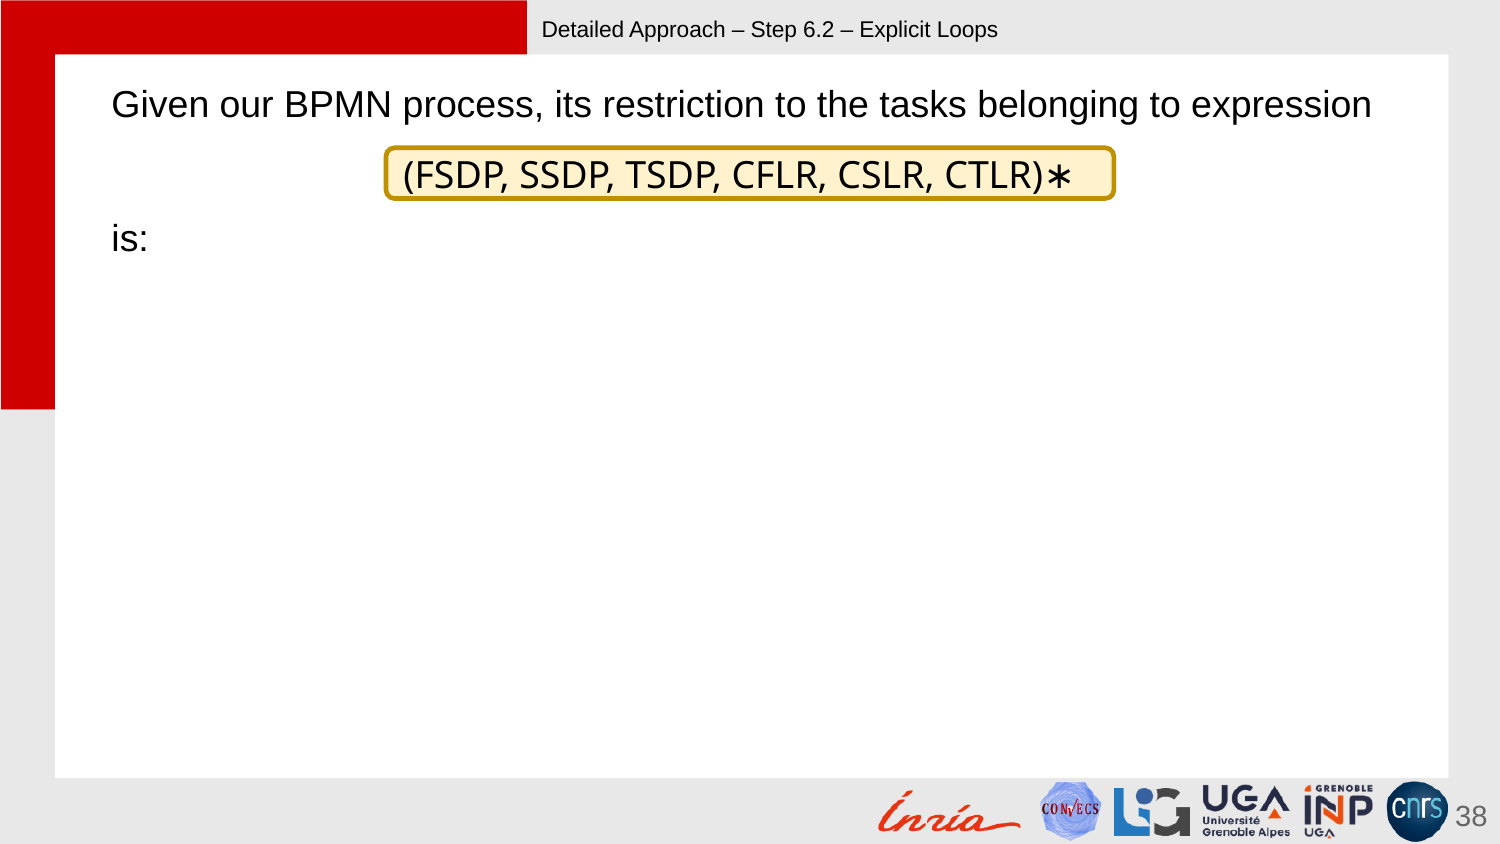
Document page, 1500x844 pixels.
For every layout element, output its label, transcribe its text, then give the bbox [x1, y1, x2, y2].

picture [0, 0, 1500, 844]
text_box is: [96, 198, 1404, 274]
text_box 38 [1438, 784, 1500, 844]
text_box (FSDP, SSDP, TSDP, CFLR, CSLR, CTLR)∗ [385, 147, 1114, 198]
title Detailed Approach – Step 6.2 – Explicit Loops [526, 0, 1416, 58]
text_box Given our BPMN process, its restriction to the tasks belonging to expression [96, 64, 1404, 140]
